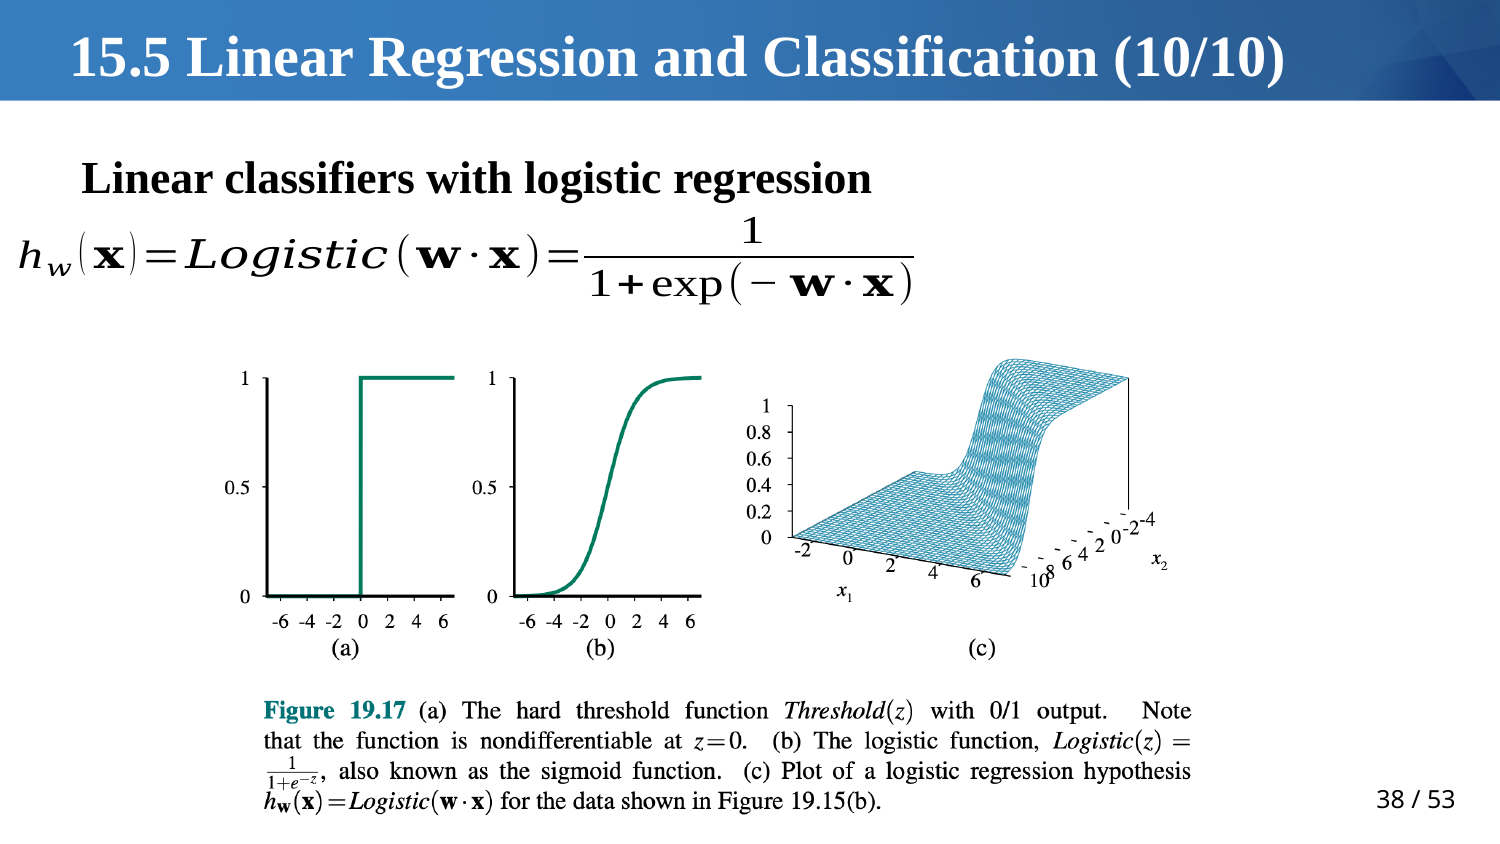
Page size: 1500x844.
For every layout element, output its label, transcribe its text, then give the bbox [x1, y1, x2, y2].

picture [218, 329, 1215, 824]
title 15.5 Linear Regression and Classification (10/10) [55, 10, 1378, 95]
picture [0, 0, 1500, 103]
list Linear classifiers with logistic regression [55, 126, 1459, 812]
